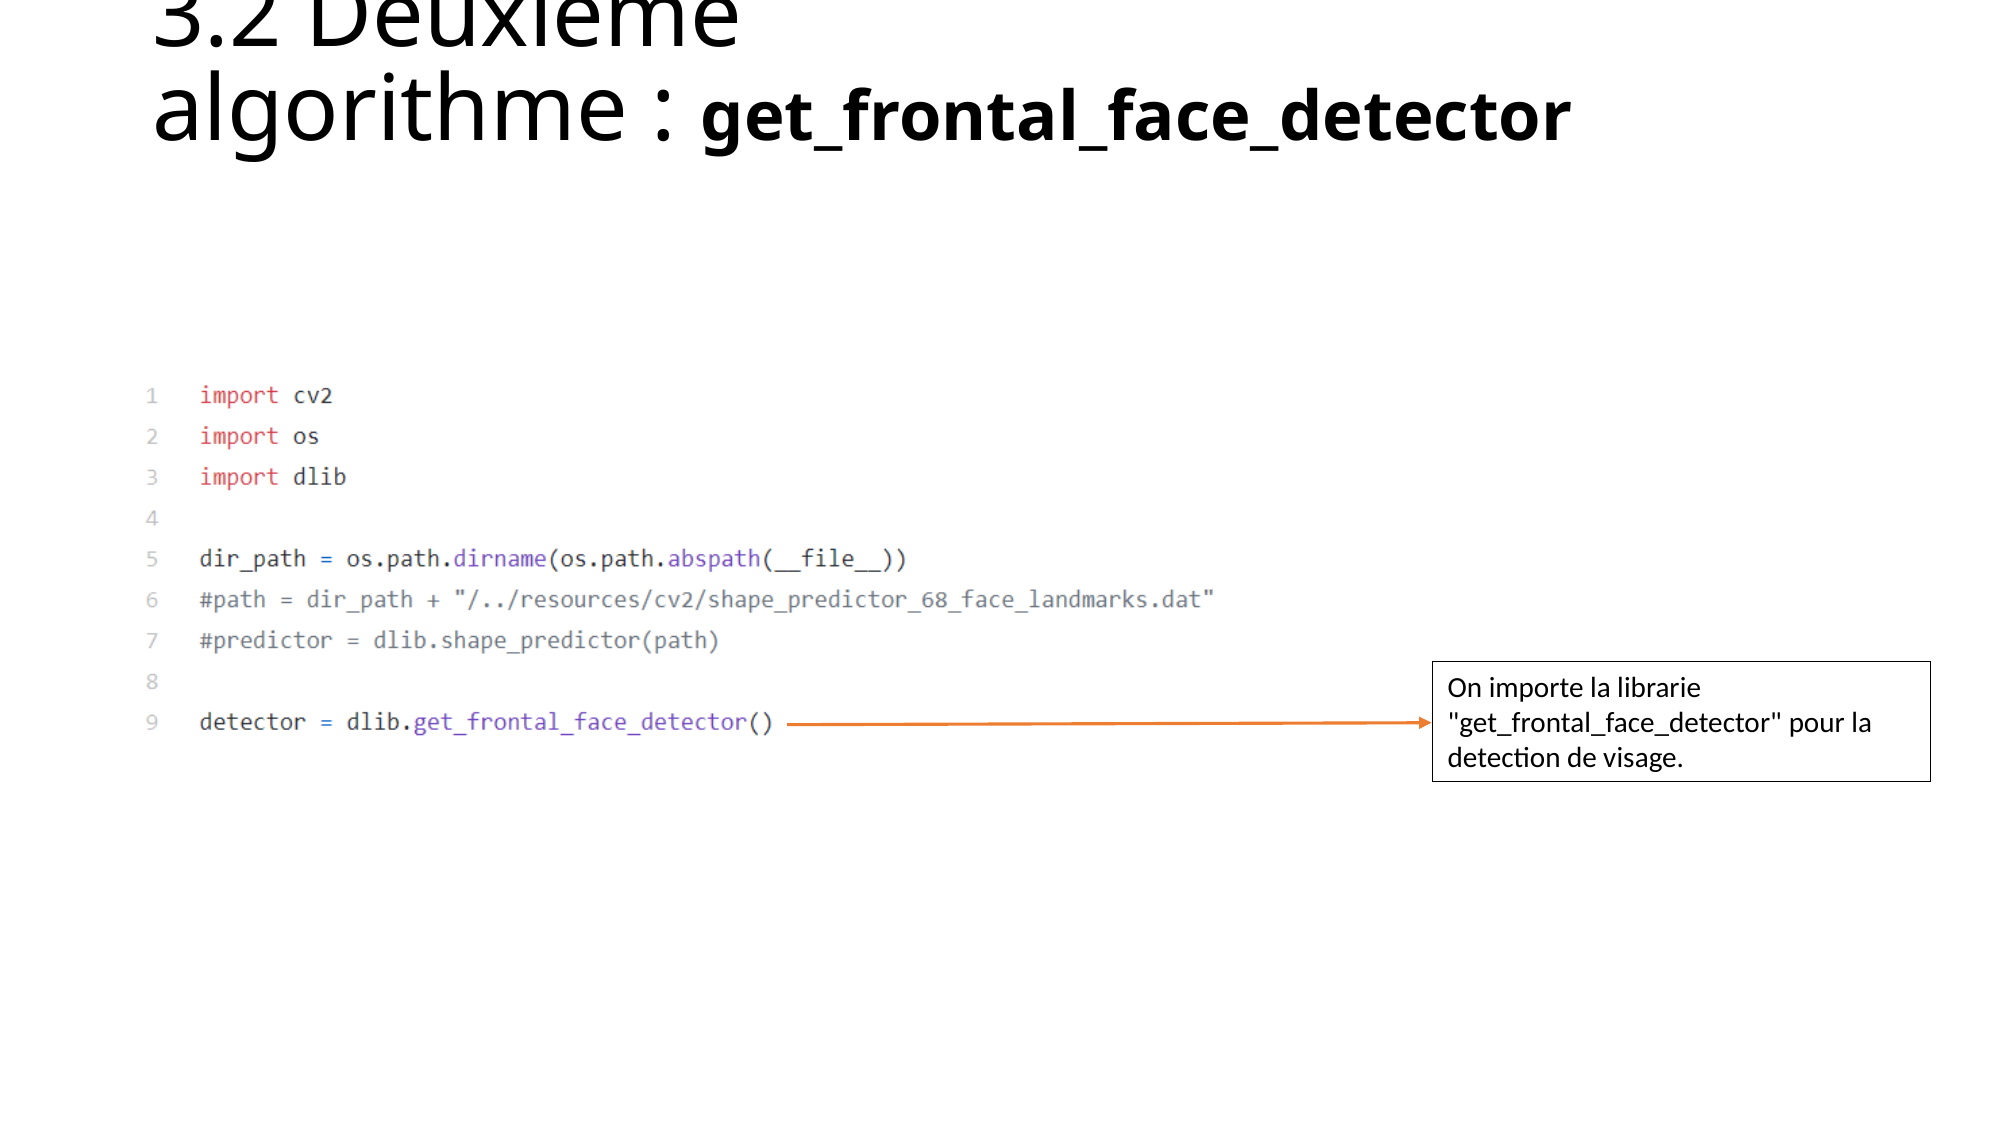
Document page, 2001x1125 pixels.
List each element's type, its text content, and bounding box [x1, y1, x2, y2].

text_box On importe la librarie "get_frontal_face_detector" pour la detection de visage. [1432, 661, 1931, 782]
picture [126, 376, 1240, 749]
title 3.2 Deuxième algorithme : get_frontal_face_detector [137, 0, 1915, 167]
